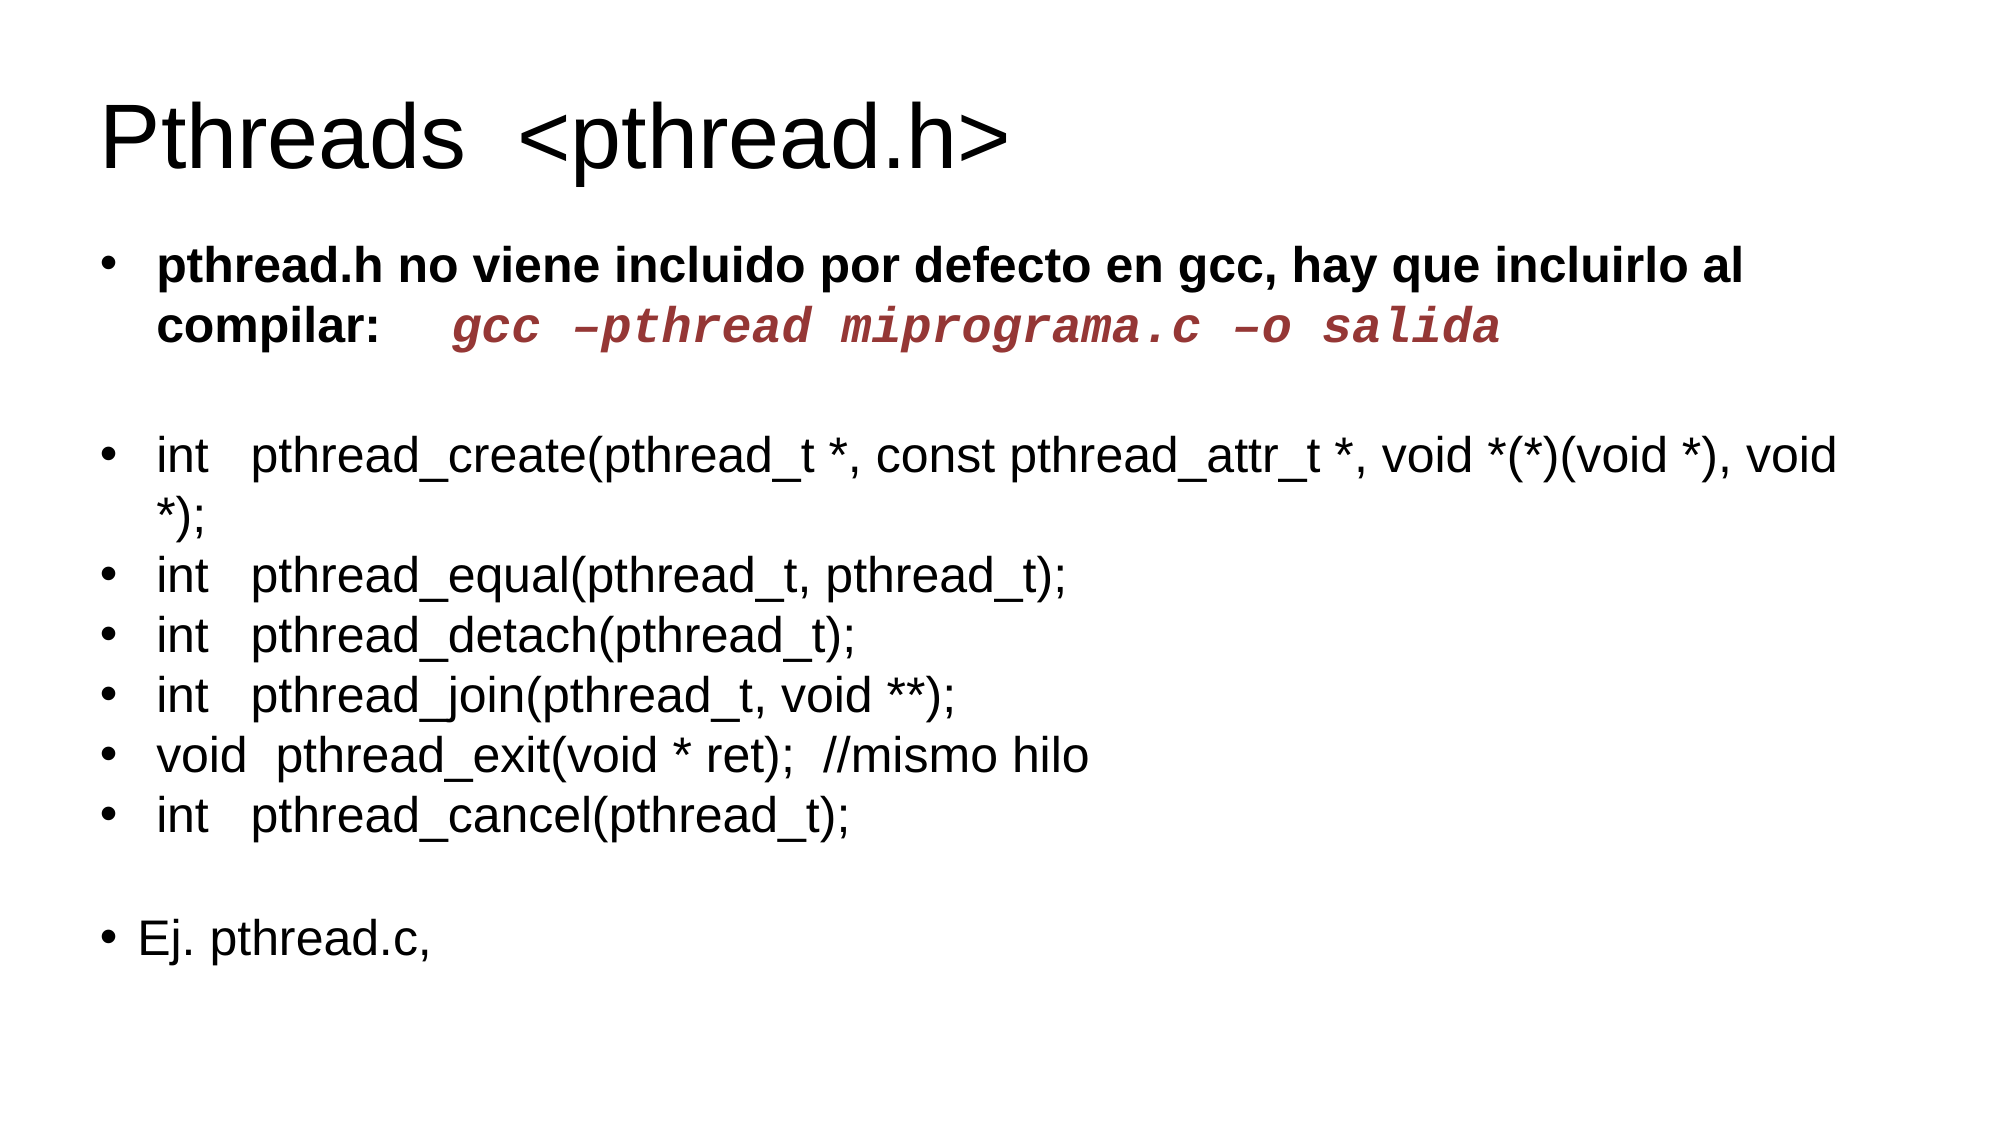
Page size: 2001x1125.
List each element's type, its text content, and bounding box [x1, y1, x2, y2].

text_box Pthreads <pthread.h> [99, 44, 1900, 232]
text_box pthread.h no viene incluido por defecto en gcc, hay que incluirlo al compilar: gcc –pthread miprograma.c –o salida int pthread_create(pthread_t *, const pthread_attr_t *, void *(*)(void *), void *); int pthread_equal(pthread_t, pthread_t); int pthread_detach(pthread_t); int pthread_join(pthread_t, void **); void pthread_exit(void * ret); //mismo hilo int pthread_cancel(pthread_t); Ej. pthread.c, [99, 232, 1900, 1082]
